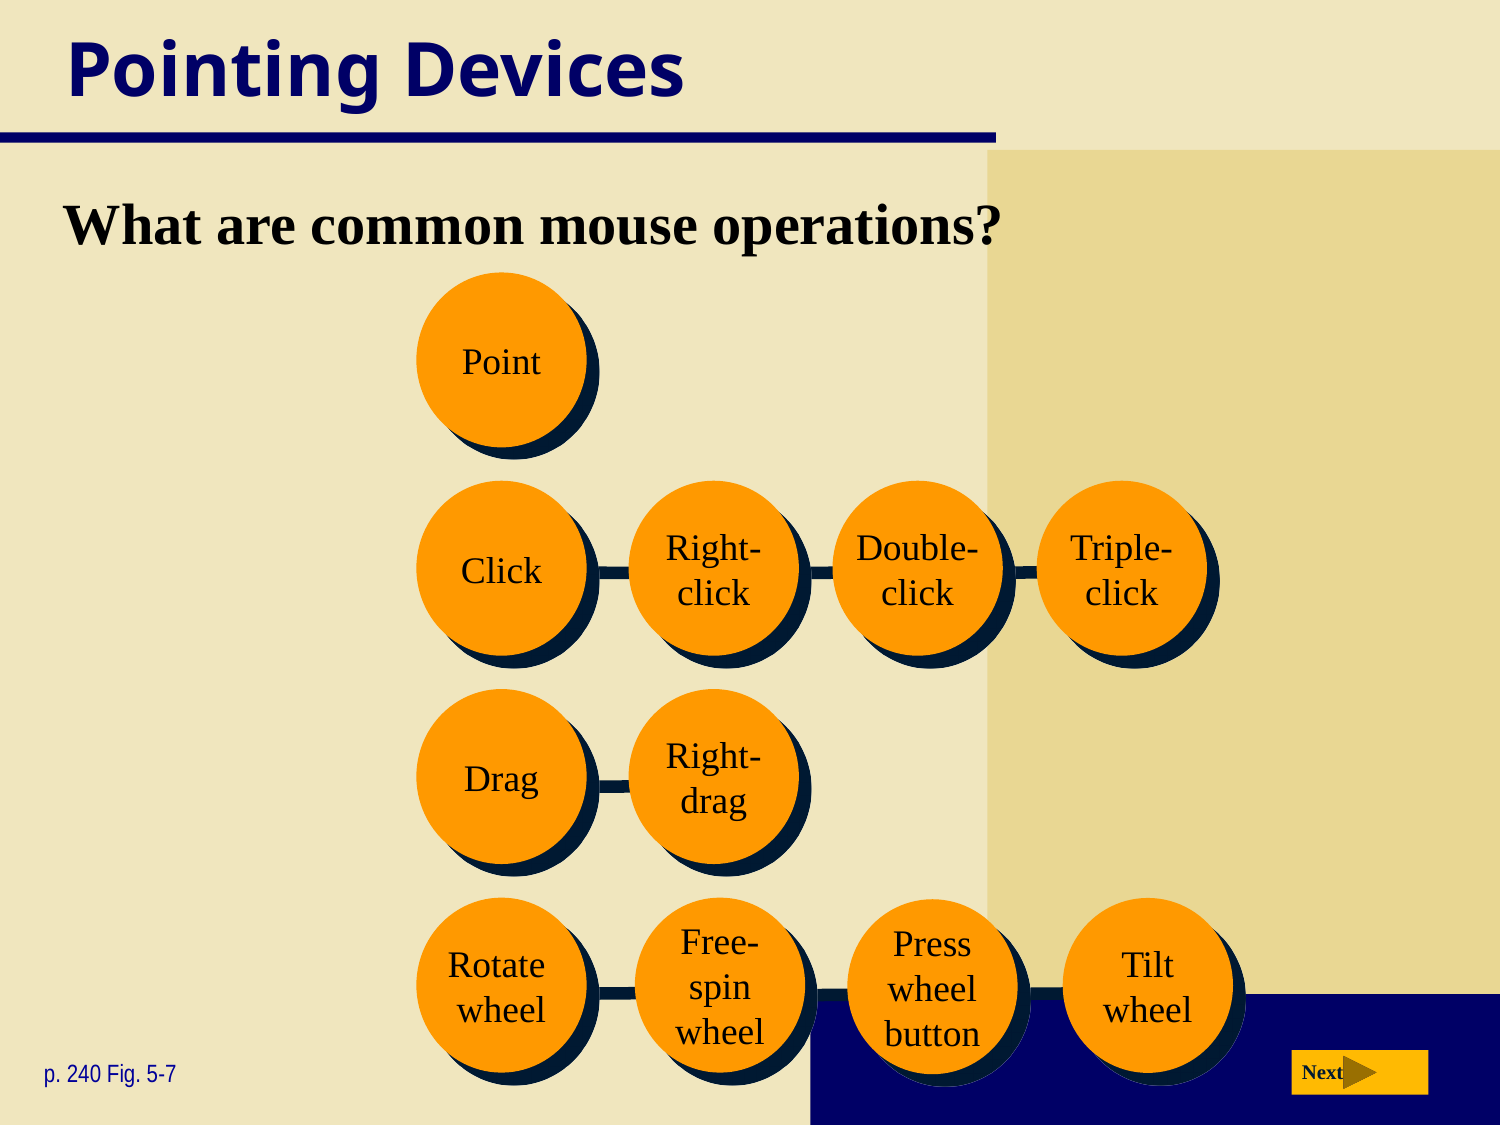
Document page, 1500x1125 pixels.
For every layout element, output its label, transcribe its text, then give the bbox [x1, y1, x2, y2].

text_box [807, 898, 1018, 1075]
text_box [513, 480, 800, 656]
text_box Rotate wheel [416, 897, 537, 1073]
title Pointing Devices [49, 0, 1459, 133]
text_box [542, 897, 806, 1073]
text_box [1017, 897, 1234, 1074]
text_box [800, 480, 1003, 656]
text_box Click [416, 480, 510, 656]
list What are common mouse operations? [47, 178, 1457, 289]
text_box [1286, 1049, 1429, 1095]
text_box Drag [416, 689, 531, 865]
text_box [1004, 480, 1208, 656]
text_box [536, 688, 800, 865]
text_box Point [416, 272, 587, 448]
text_box p. 240 Fig. 5-7 [29, 1050, 284, 1095]
